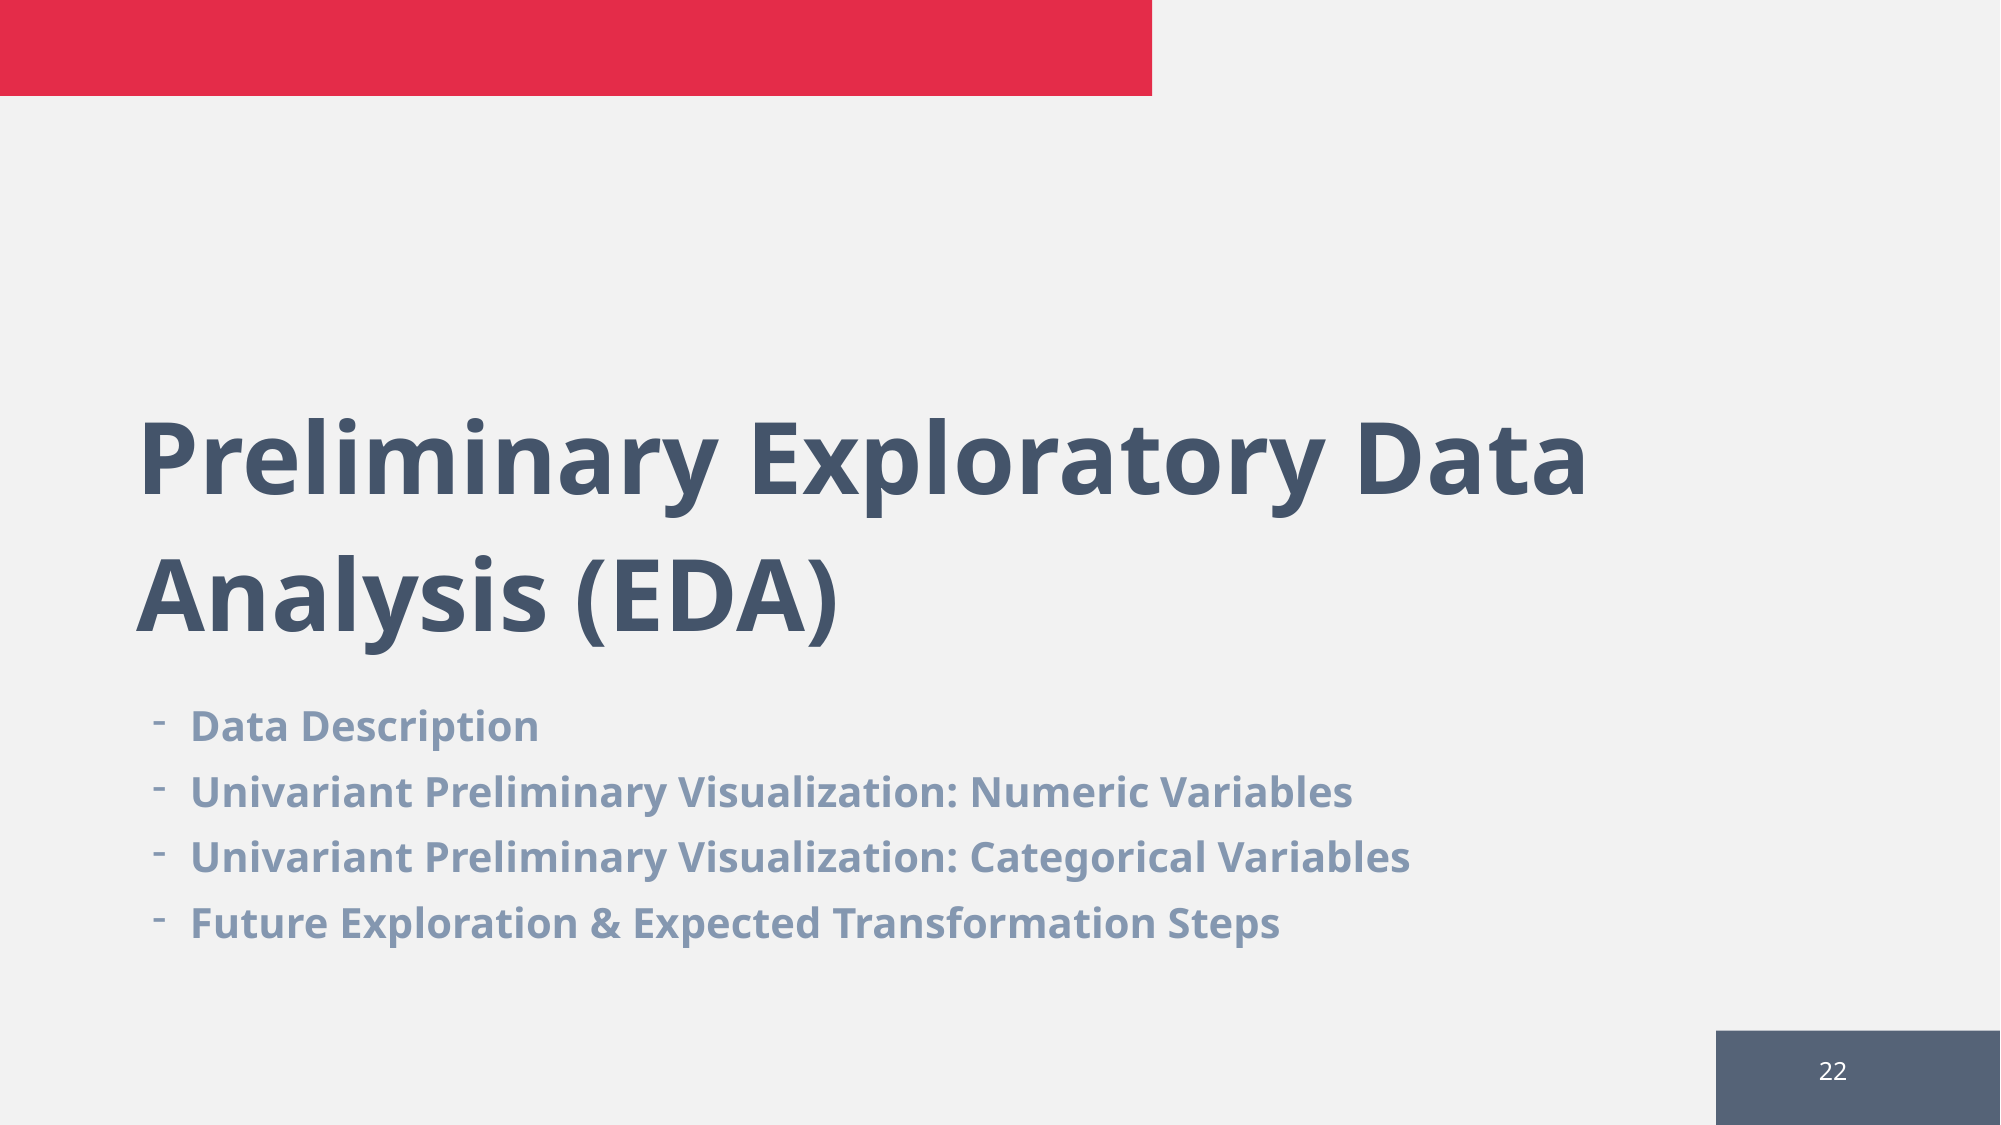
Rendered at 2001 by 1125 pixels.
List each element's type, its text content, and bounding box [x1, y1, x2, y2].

title Preliminary Exploratory Data Analysis (EDA) [136, 383, 1894, 646]
slide_number 22 [1412, 1042, 1863, 1103]
list Data Description Univariant Preliminary Visualization: Numeric Variables Univariant Preliminary Visualization: Categorical Variables Future Exploration & Expected Transformation Steps [137, 697, 1863, 1043]
